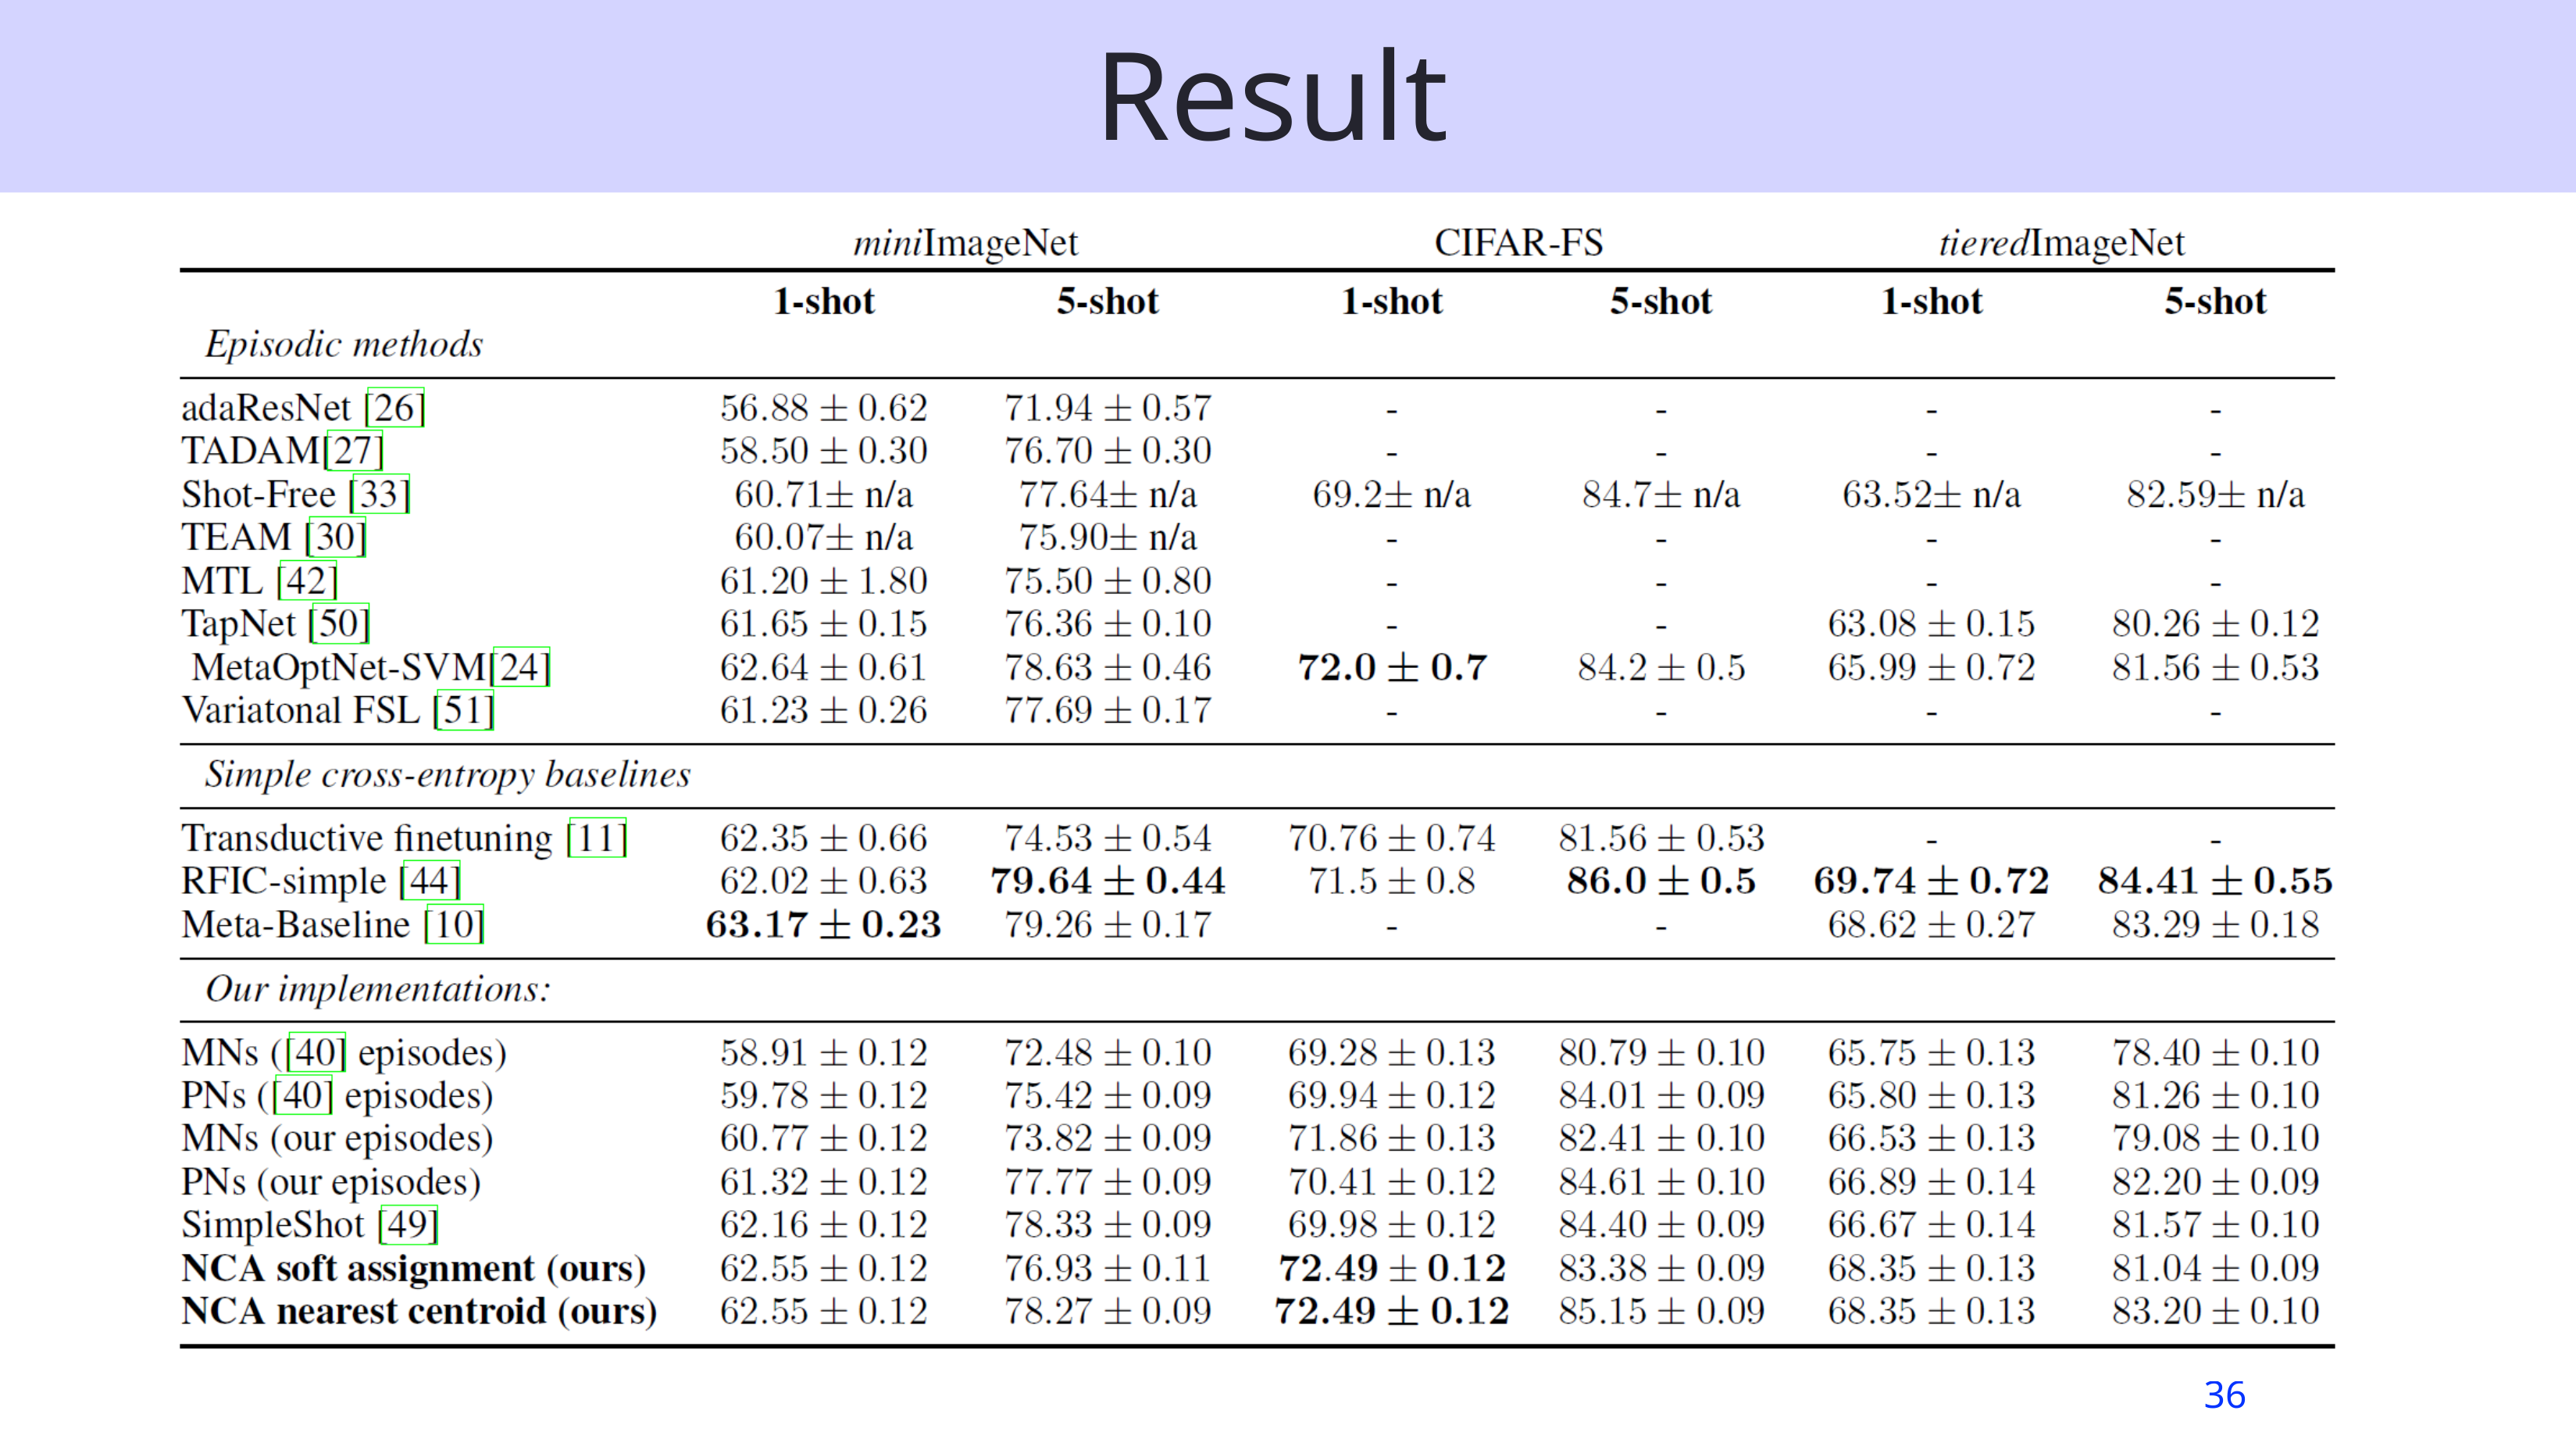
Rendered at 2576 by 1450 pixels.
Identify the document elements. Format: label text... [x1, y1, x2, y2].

text_box 36 [2199, 1388, 2275, 1422]
text_box Result [194, 18, 2382, 166]
picture [144, 198, 2431, 1381]
